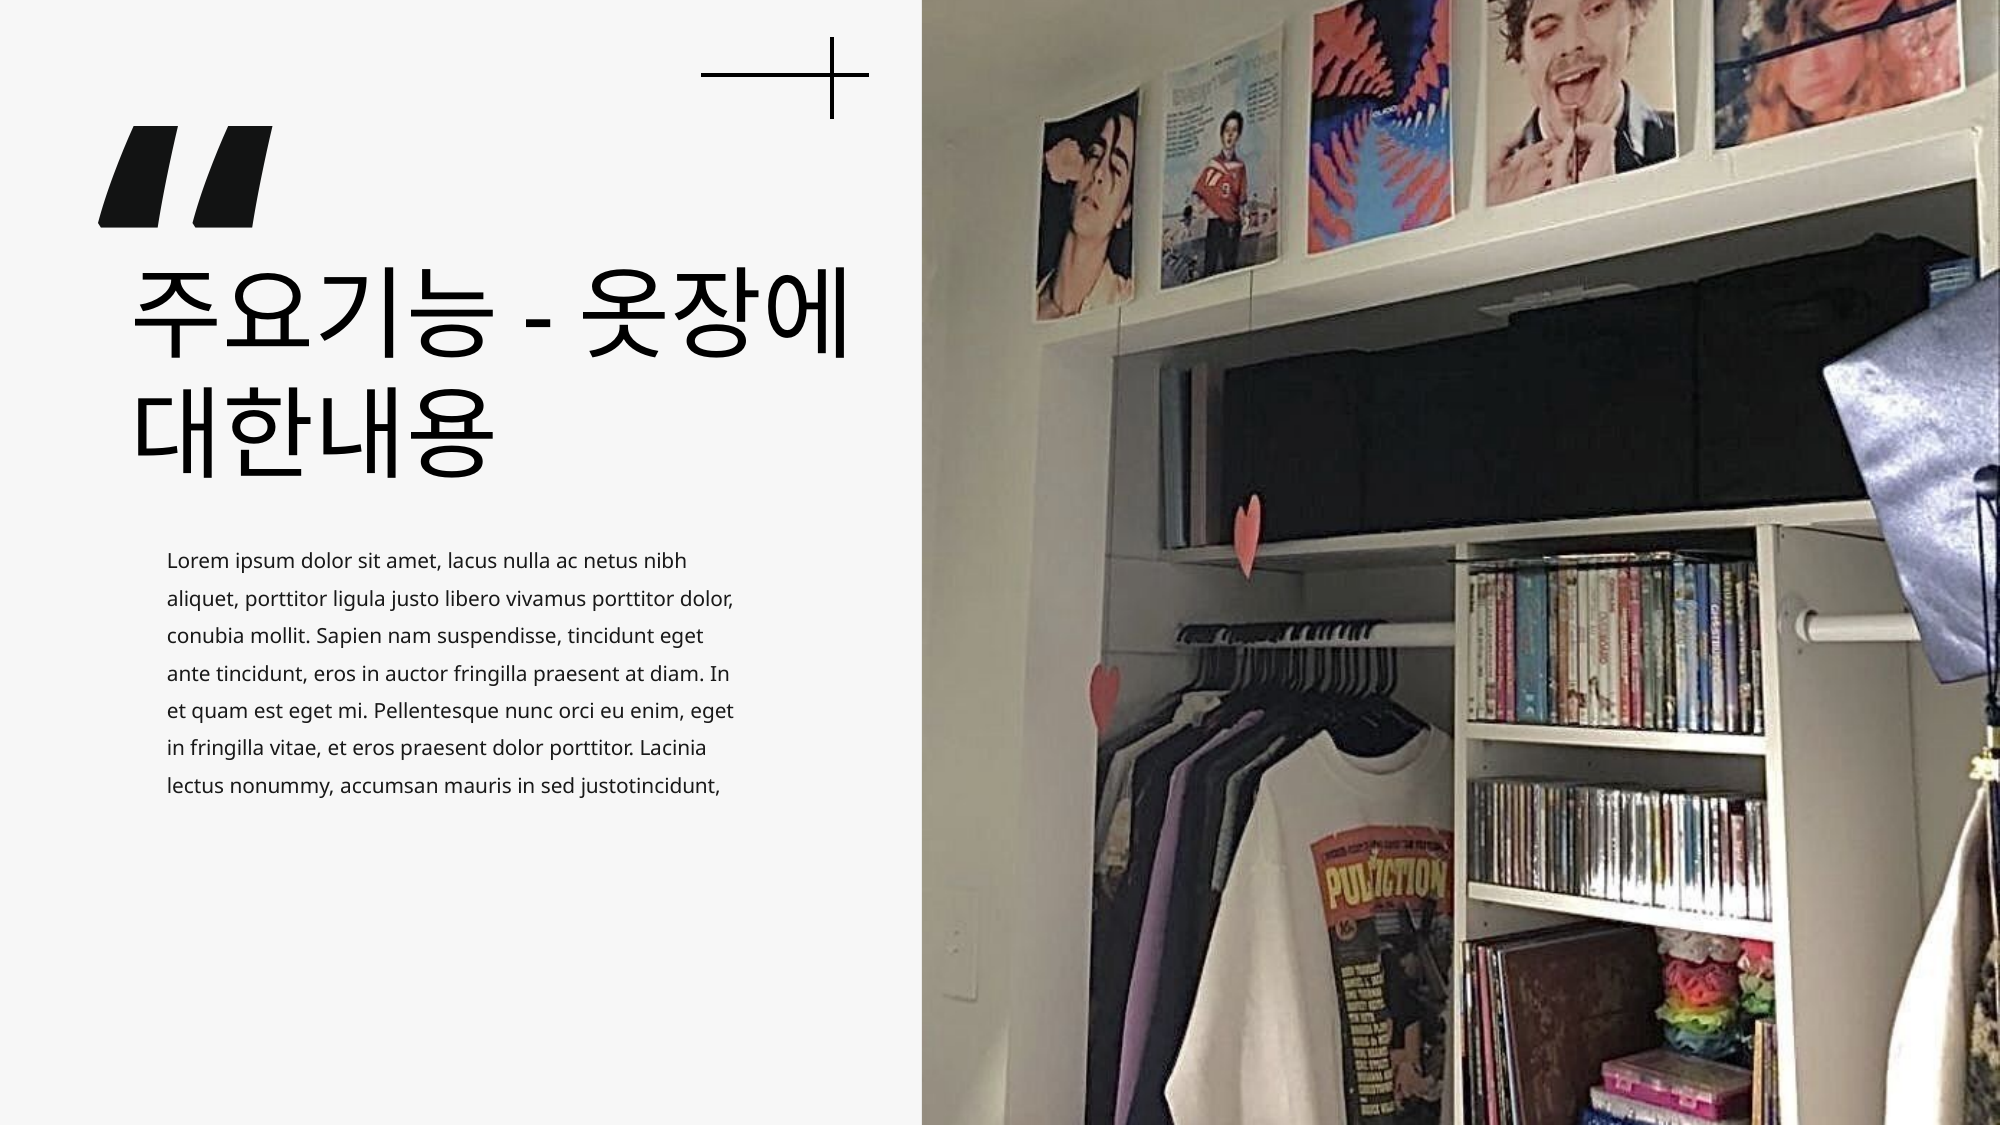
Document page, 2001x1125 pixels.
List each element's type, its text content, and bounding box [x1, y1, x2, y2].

text_box “ [78, 0, 275, 229]
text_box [701, 37, 869, 119]
text_box 주요기능-옷장에 대한내용 [116, 242, 870, 498]
text_box Lorem ipsum dolor sit amet, lacus nulla ac netus nibh aliquet, porttitor ligula justo libero vivamus porttitor dolor, conubia mollit. Sapien nam suspendisse, tincidunt eget ante tincidunt, eros in auctor fringilla praesent at diam. In et quam est eget mi. Pellentesque nunc orci eu enim, eget in fringilla vitae, et eros praesent dolor porttitor. Lacinia lectus nonummy, accumsan mauris in sed justotincidunt, [152, 528, 763, 805]
picture [921, 0, 2000, 1125]
